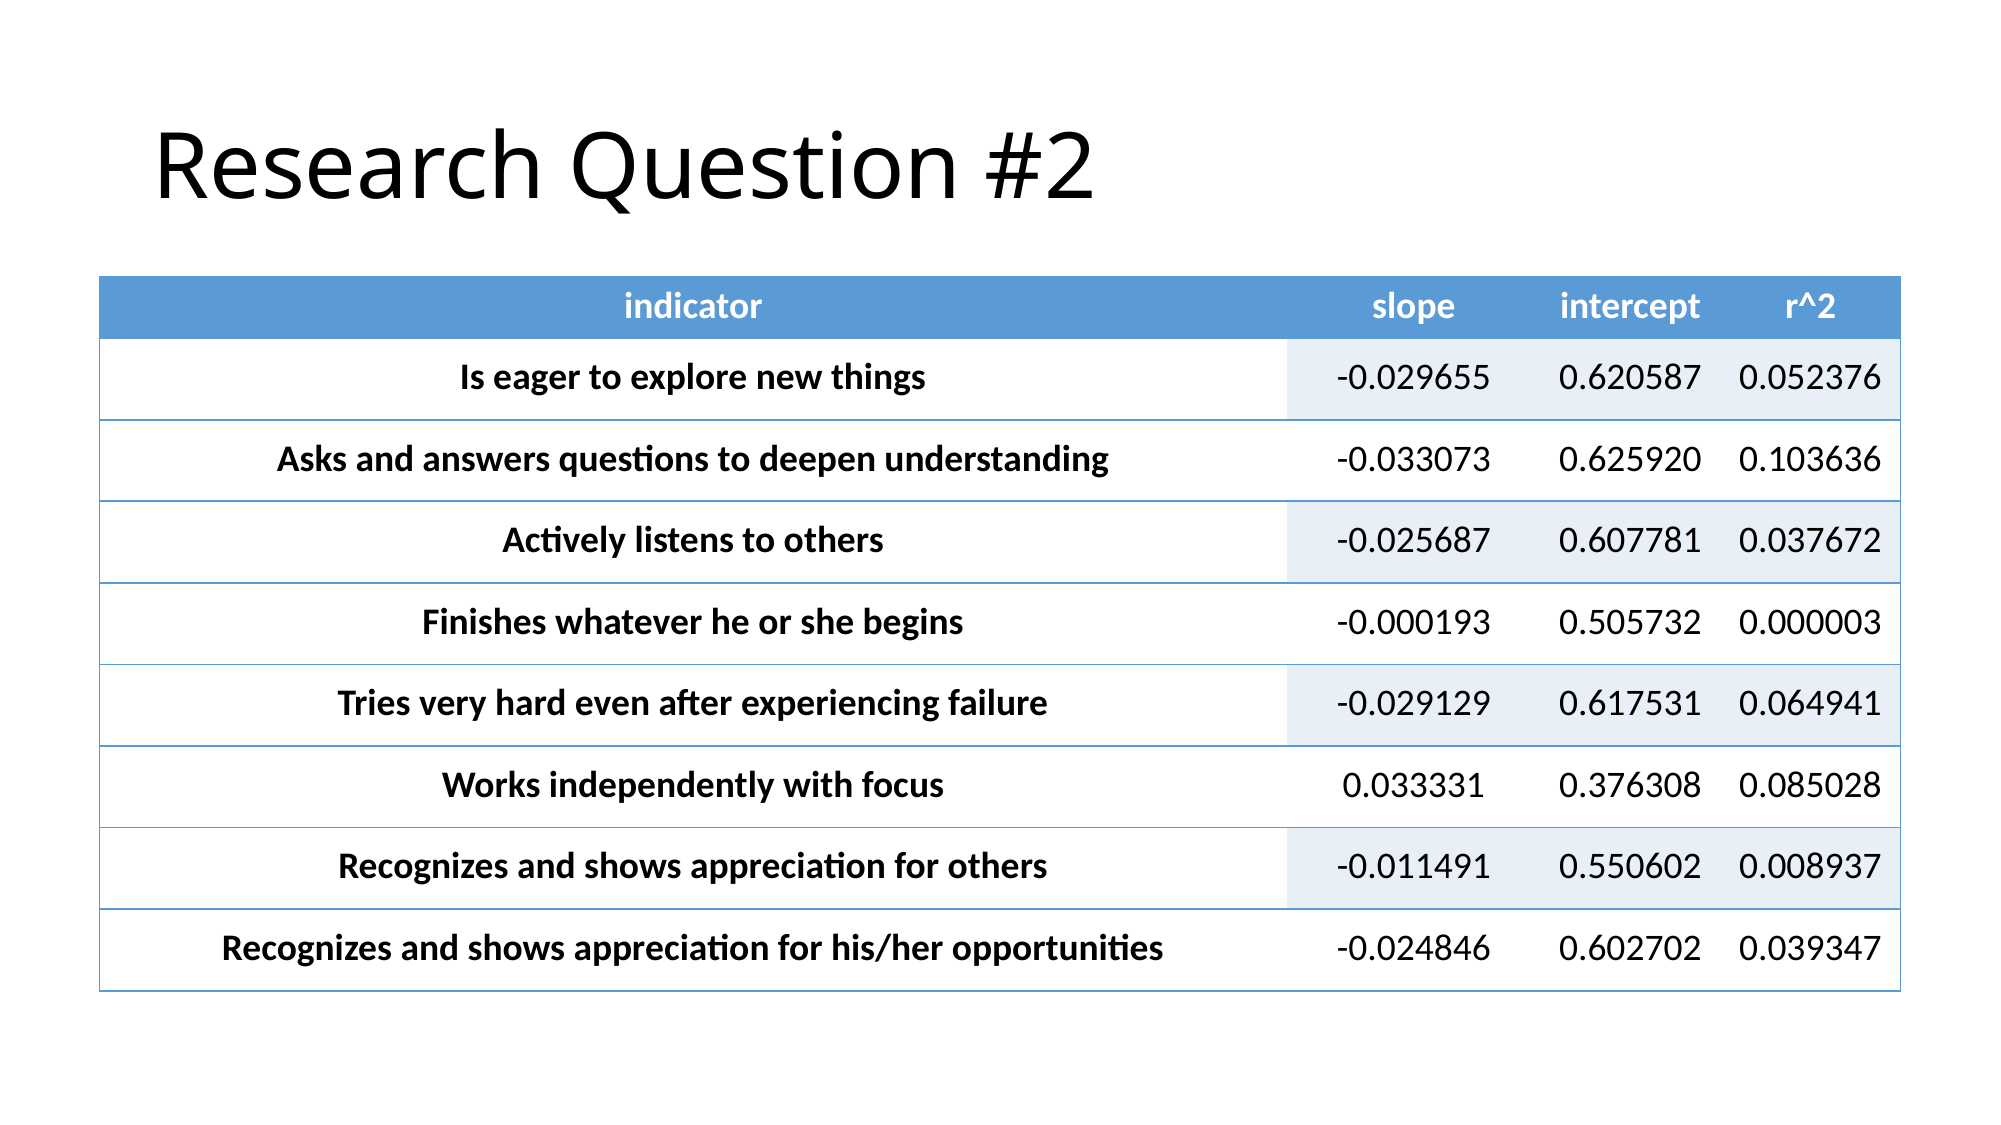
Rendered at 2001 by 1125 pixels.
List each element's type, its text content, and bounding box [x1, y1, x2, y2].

table_header r^2 [1720, 278, 1900, 337]
table_cell 0.103636 [1720, 421, 1900, 500]
table_cell 0.505732 [1540, 584, 1720, 664]
table_header intercept [1540, 278, 1720, 337]
table_cell 0.602702 [1540, 910, 1720, 990]
table_cell 0.376308 [1540, 747, 1720, 827]
table_cell Finishes whatever he or she begins [100, 584, 1287, 664]
table_cell 0.008937 [1720, 828, 1900, 908]
table_cell 0.620587 [1540, 339, 1720, 419]
table_header indicator [100, 278, 1287, 337]
table_cell Recognizes and shows appreciation for his/her opportunities [100, 910, 1287, 990]
table_cell Tries very hard even after experiencing failure [100, 665, 1287, 745]
table_cell -0.029655 [1287, 339, 1540, 419]
table_cell -0.033073 [1287, 421, 1540, 500]
table_cell 0.607781 [1540, 502, 1720, 582]
table_cell 0.039347 [1720, 910, 1900, 990]
table_cell -0.029129 [1287, 665, 1540, 745]
table_cell 0.000003 [1720, 584, 1900, 664]
table_cell -0.024846 [1287, 910, 1540, 990]
title Research Question #2 [137, 59, 1863, 276]
table_cell 0.064941 [1720, 665, 1900, 745]
table_cell 0.033331 [1287, 747, 1540, 827]
table_cell 0.617531 [1540, 665, 1720, 745]
table_cell 0.625920 [1540, 421, 1720, 500]
table_cell 0.037672 [1720, 502, 1900, 582]
table_cell -0.000193 [1287, 584, 1540, 664]
table_cell Actively listens to others [100, 502, 1287, 582]
table_cell 0.550602 [1540, 828, 1720, 908]
table_cell Works independently with focus [100, 747, 1287, 827]
table_cell -0.011491 [1287, 828, 1540, 908]
table_cell Is eager to explore new things [100, 339, 1287, 419]
table_cell -0.025687 [1287, 502, 1540, 582]
table_cell 0.085028 [1720, 747, 1900, 827]
table_cell Recognizes and shows appreciation for others [100, 828, 1287, 908]
table_cell 0.052376 [1720, 339, 1900, 419]
table_header slope [1287, 278, 1540, 337]
table_cell Asks and answers questions to deepen understanding [100, 421, 1287, 500]
